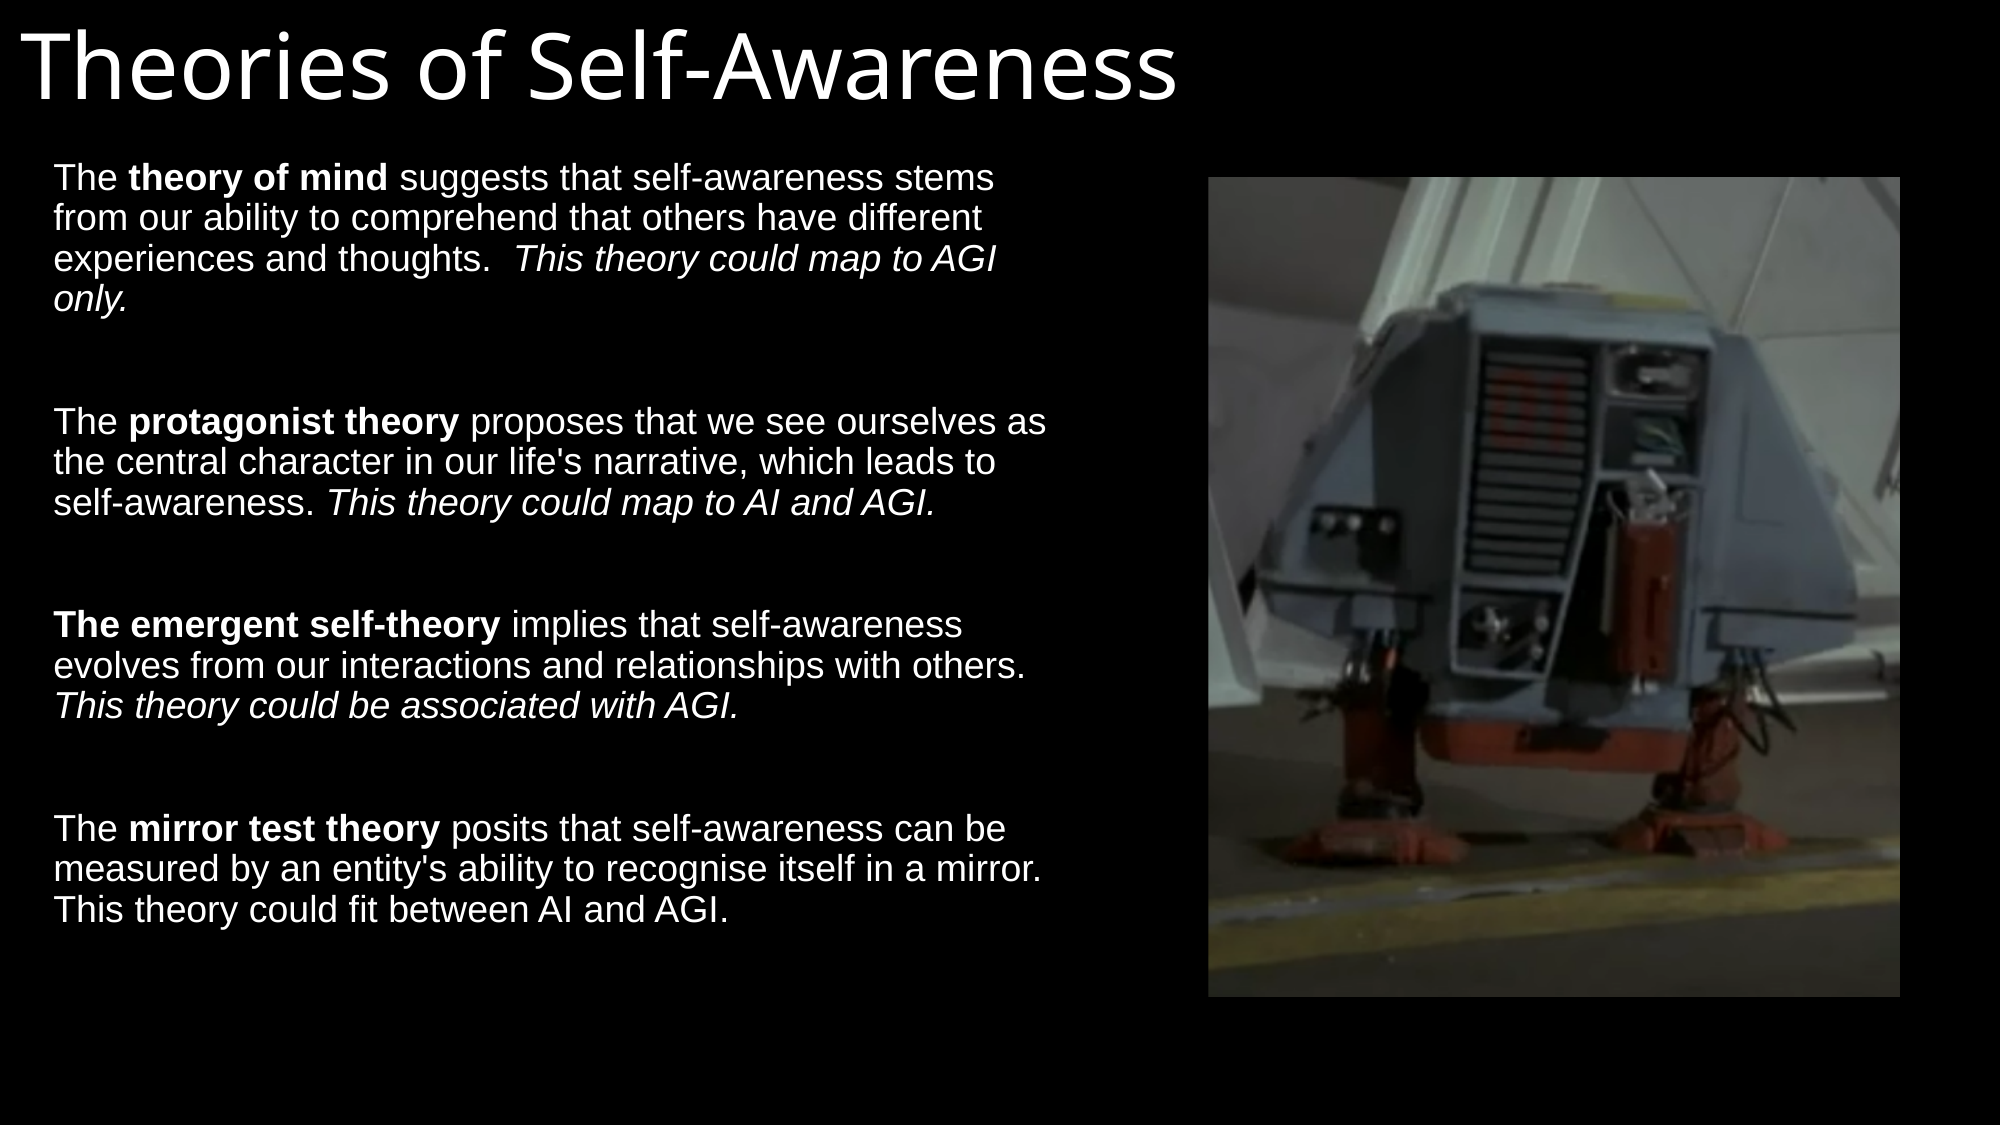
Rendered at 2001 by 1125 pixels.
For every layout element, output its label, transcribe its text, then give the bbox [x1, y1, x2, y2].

picture [1207, 177, 1901, 997]
subtitle The theory of mind suggests that self-awareness stems from our ability to comprehend that others have different experiences and thoughts. This theory could map to AGI only. The protagonist theory proposes that we see ourselves as the central character in our life's narrative, which leads to self-awareness. This theory could map to AI and AGI. The emergent self-theory implies that self-awareness evolves from our interactions and relationships with others. This theory could be associated with AGI. The mirror test theory posits that self-awareness can be measured by an entity's ability to recognise itself in a mirror. This theory could fit between AI and AGI. [0, 256, 1084, 1019]
title Theories of Self-Awareness [0, 0, 2000, 256]
